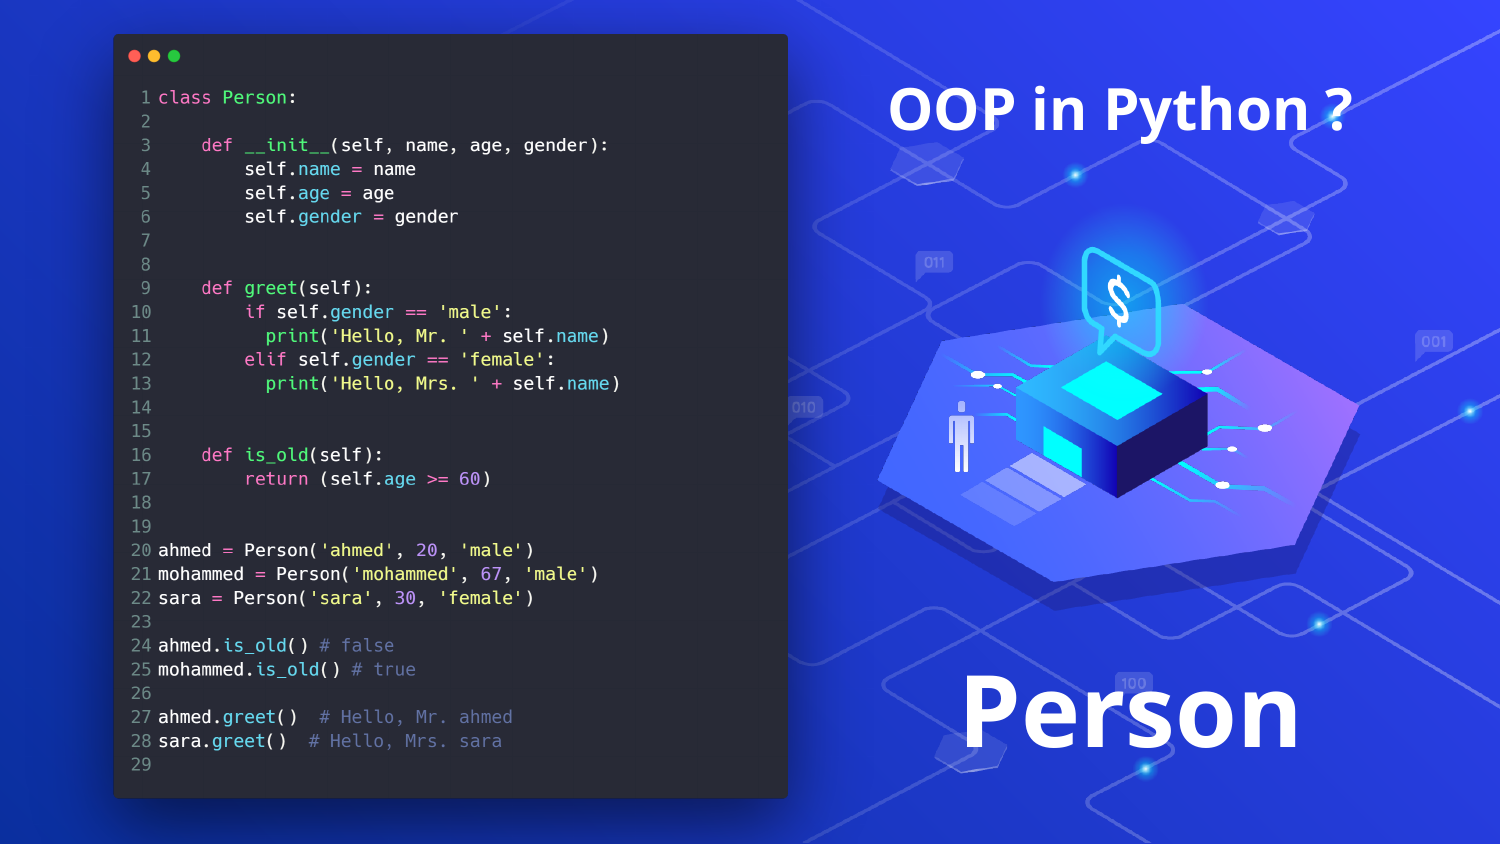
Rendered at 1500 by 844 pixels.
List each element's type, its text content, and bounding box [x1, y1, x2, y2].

title OOP in Python ? [887, 59, 1418, 143]
picture [0, 0, 1500, 844]
text_box Person [887, 638, 1396, 768]
